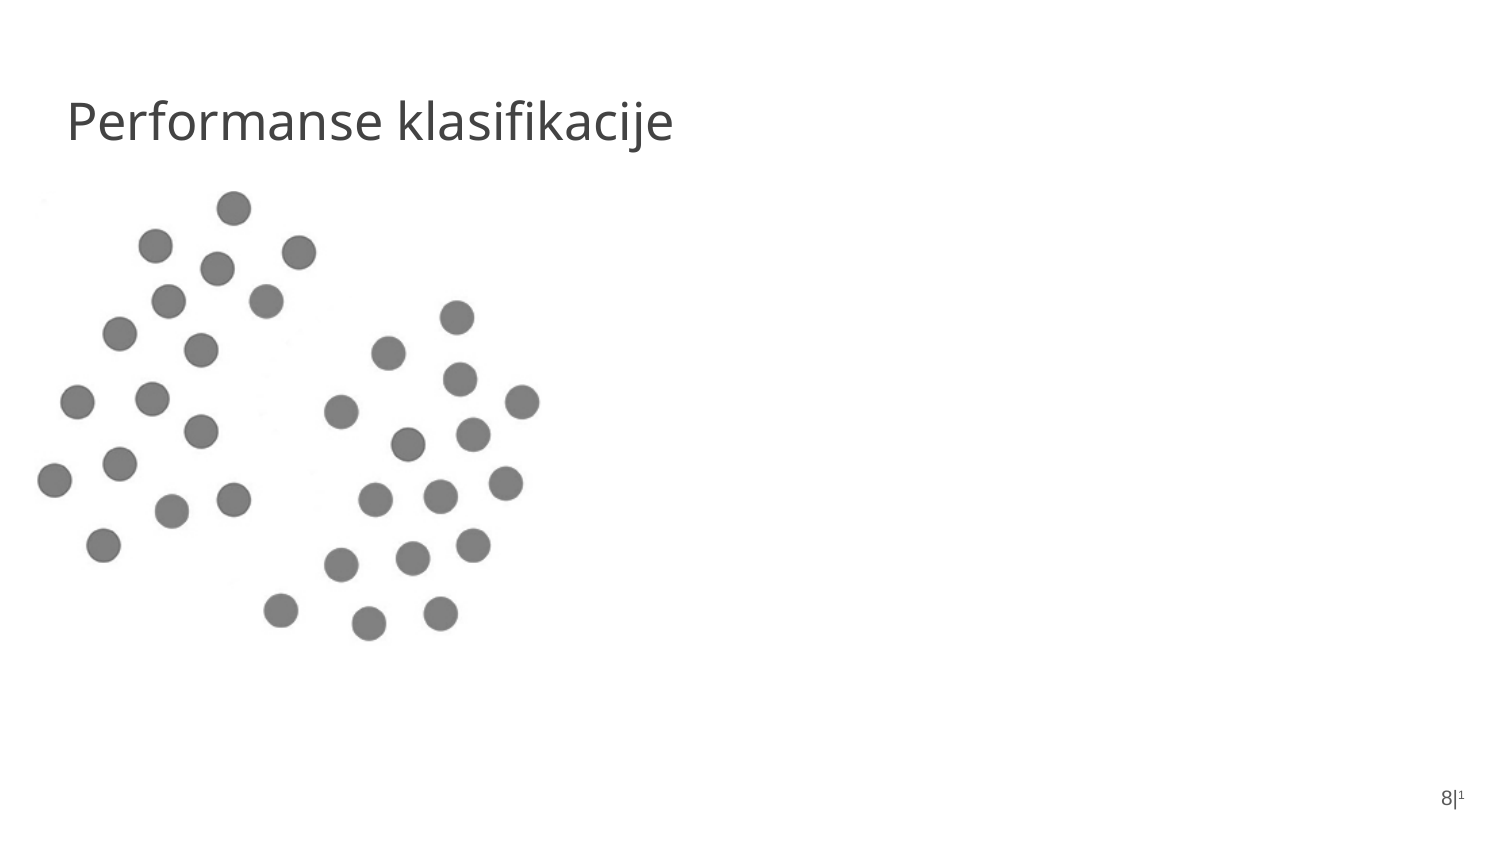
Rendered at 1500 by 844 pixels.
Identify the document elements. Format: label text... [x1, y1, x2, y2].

slide_number 8|1 [1389, 764, 1480, 830]
title Performanse klasifikacije [51, 72, 1449, 167]
picture [24, 191, 543, 710]
